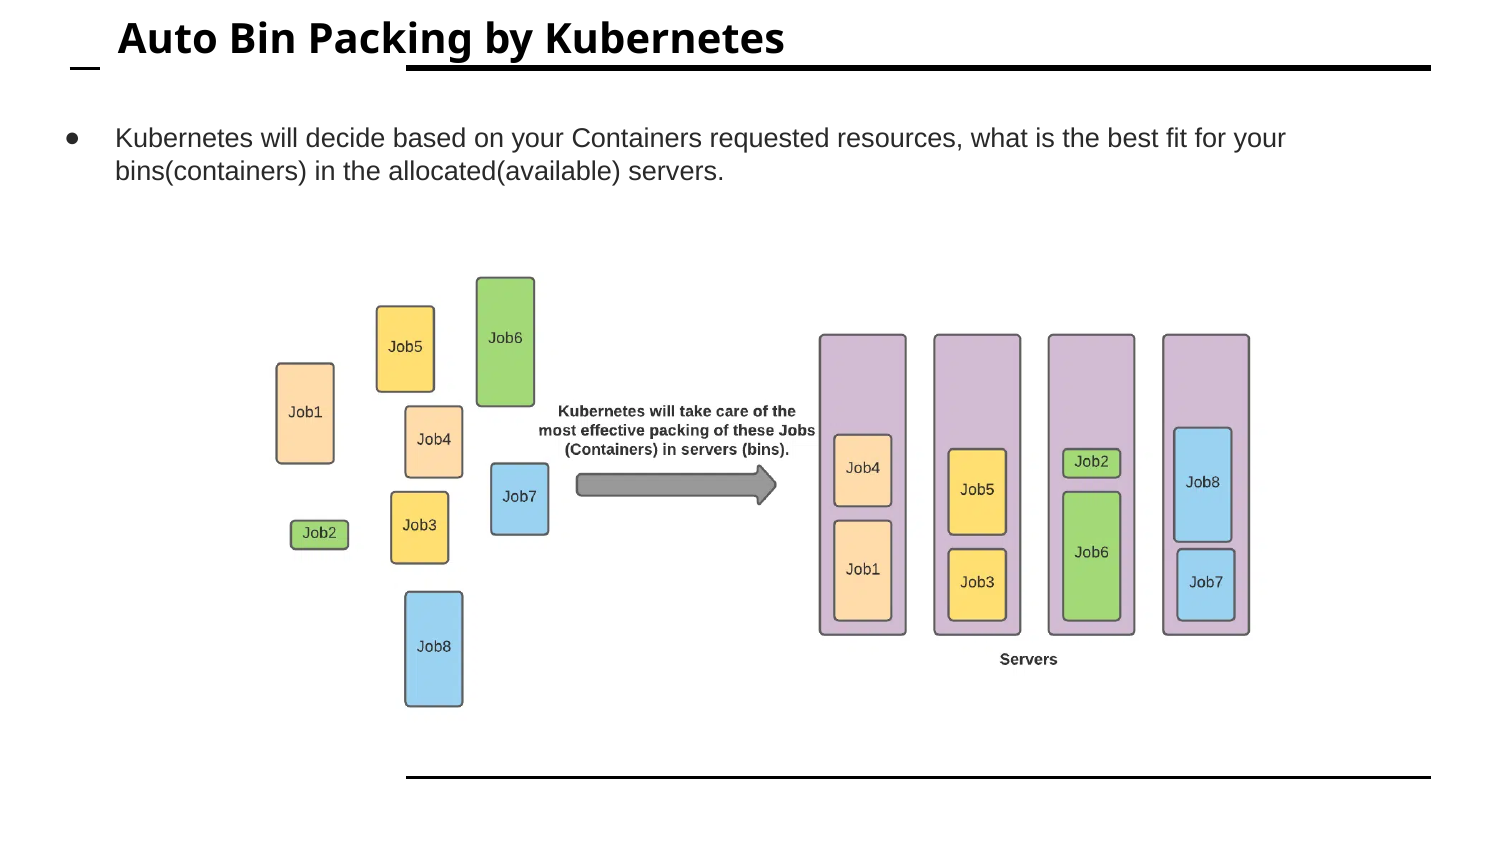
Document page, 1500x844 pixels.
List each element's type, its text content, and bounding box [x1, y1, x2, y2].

title Auto Bin Packing by Kubernetes [102, 0, 1390, 72]
picture [212, 239, 1313, 744]
text_box Kubernetes will decide based on your Containers requested resources, what is the best fit for your bins(containers) in the allocated(available) servers. [25, 72, 1420, 298]
